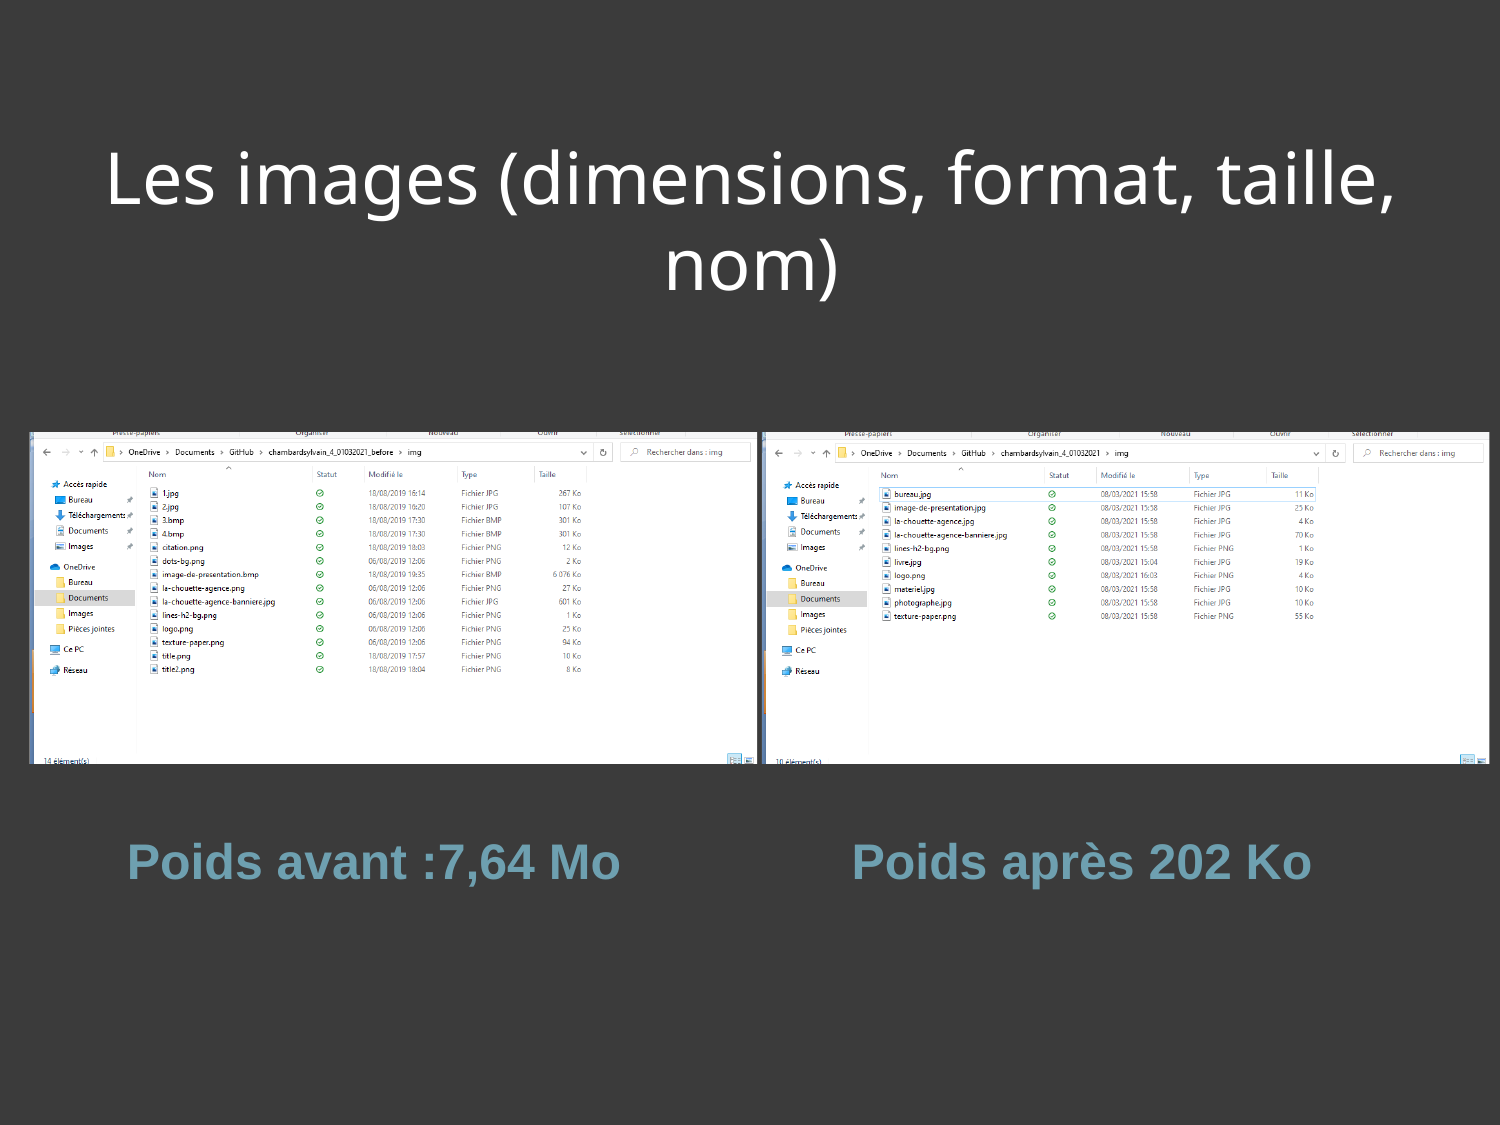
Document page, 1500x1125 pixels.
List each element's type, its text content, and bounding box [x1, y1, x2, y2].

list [768, 432, 1490, 764]
list Poids avant :7,64 Mo [112, 822, 775, 960]
title Les images (dimensions, format, taille, nom) [76, 125, 1427, 313]
list Poids après 202 Ko [836, 822, 1500, 960]
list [29, 432, 758, 764]
